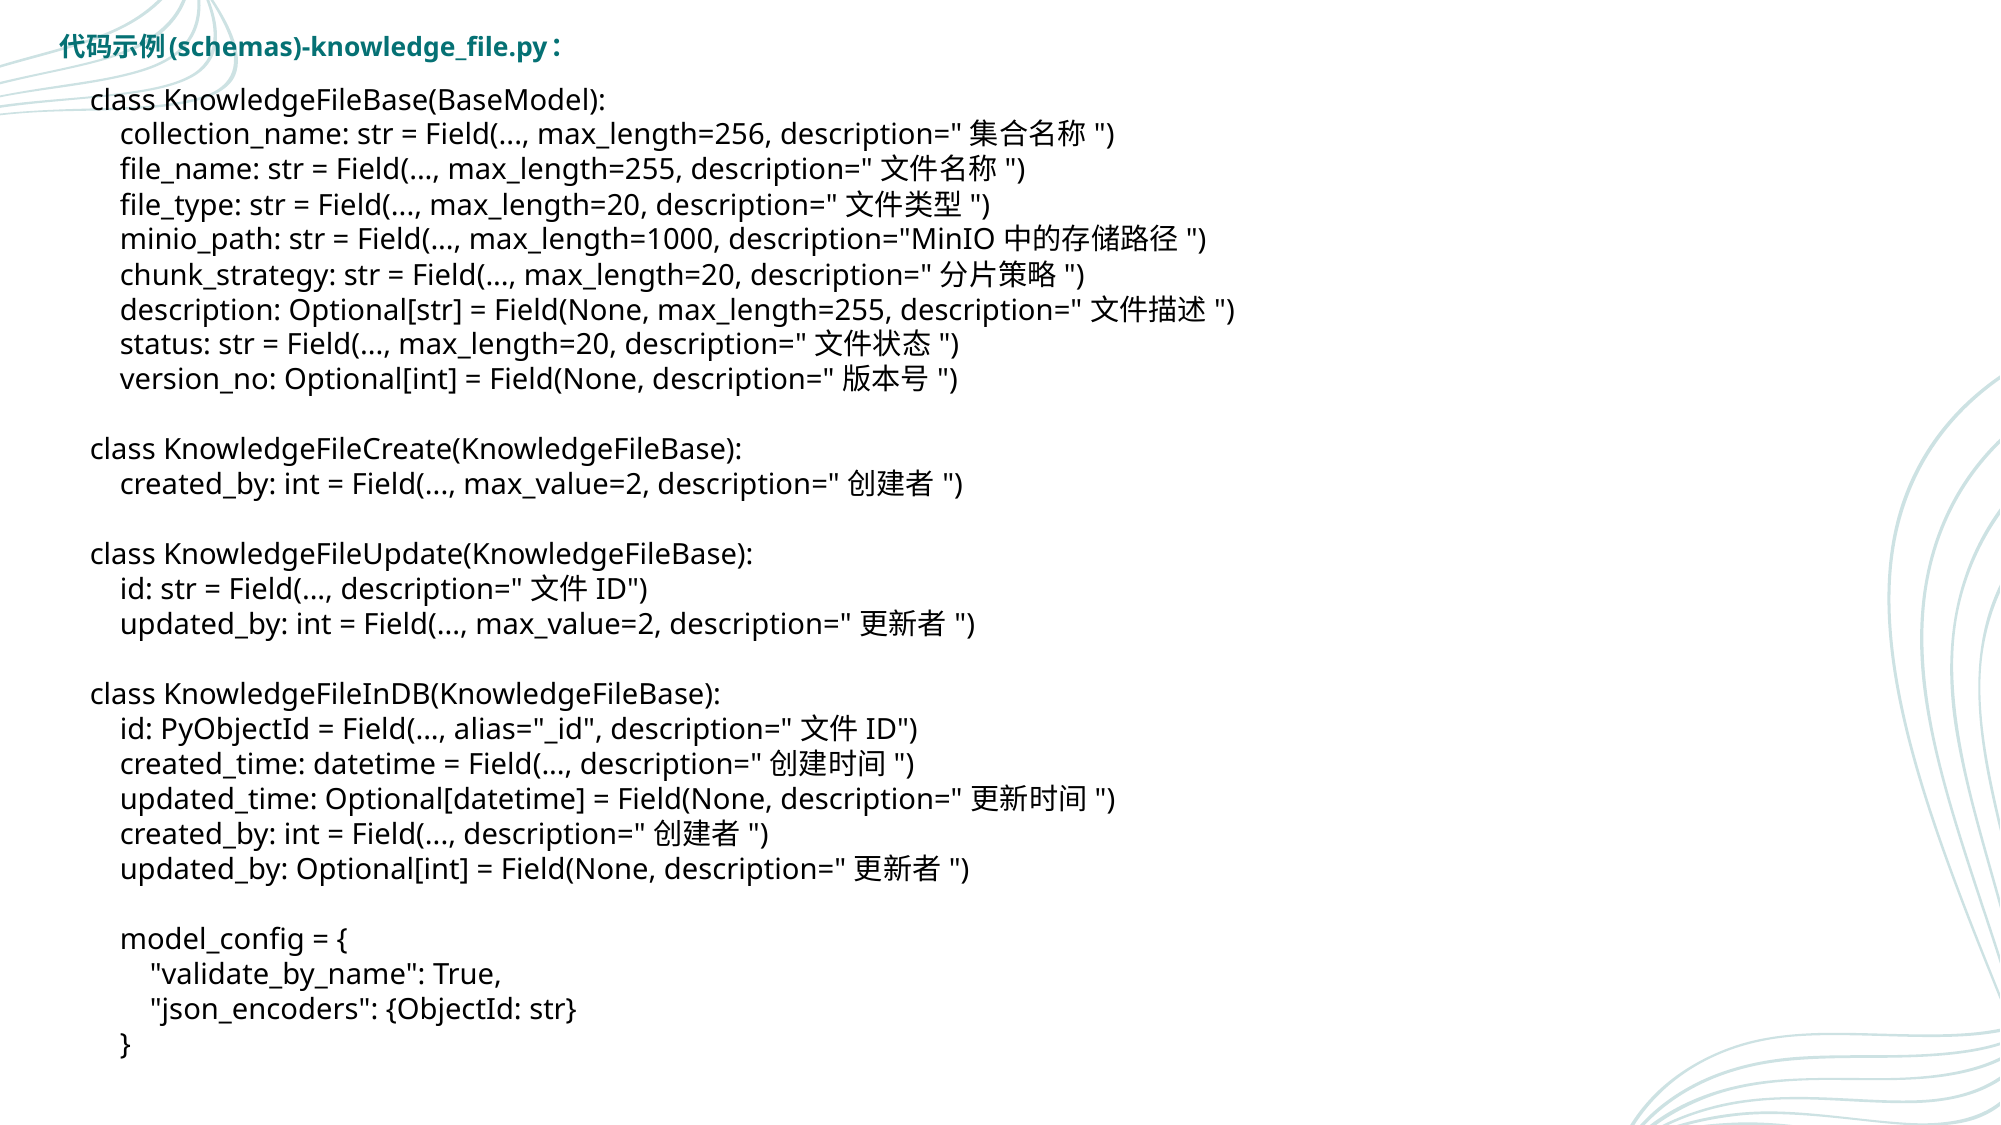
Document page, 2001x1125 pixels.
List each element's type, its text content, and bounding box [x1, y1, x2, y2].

text_box 代码示例(schemas)-knowledge_file.py： [45, 22, 647, 83]
text_box class KnowledgeFileBase(BaseModel): collection_name: str = Field(..., max_length=256, description="集合名称") file_name: str = Field(..., max_length=255, description="文件名称") file_type: str = Field(..., max_length=20, description="文件类型") minio_path: str = Field(..., max_length=1000, description="MinIO中的存储路径") chunk_strategy: str = Field(..., max_length=20, description="分片策略") description: Optional[str] = Field(None, max_length=255, description="文件描述") status: str = Field(..., max_length=20, description="文件状态") version_no: Optional[int] = Field(None, description="版本号") class KnowledgeFileCreate(KnowledgeFileBase): created_by: int = Field(..., max_value=2, description="创建者") class KnowledgeFileUpdate(KnowledgeFileBase): id: str = Field(..., description="文件ID") updated_by: int = Field(..., max_value=2, description="更新者") class KnowledgeFileInDB(KnowledgeFileBase): id: PyObjectId = Field(..., alias="_id", description="文件ID") created_time: datetime = Field(..., description="创建时间") updated_time: Optional[datetime] = Field(None, description="更新时间") created_by: int = Field(..., description="创建者") updated_by: Optional[int] = Field(None, description="更新者") model_config = { "validate_by_name": True, "json_encoders": {ObjectId: str} } [75, 73, 1603, 1125]
